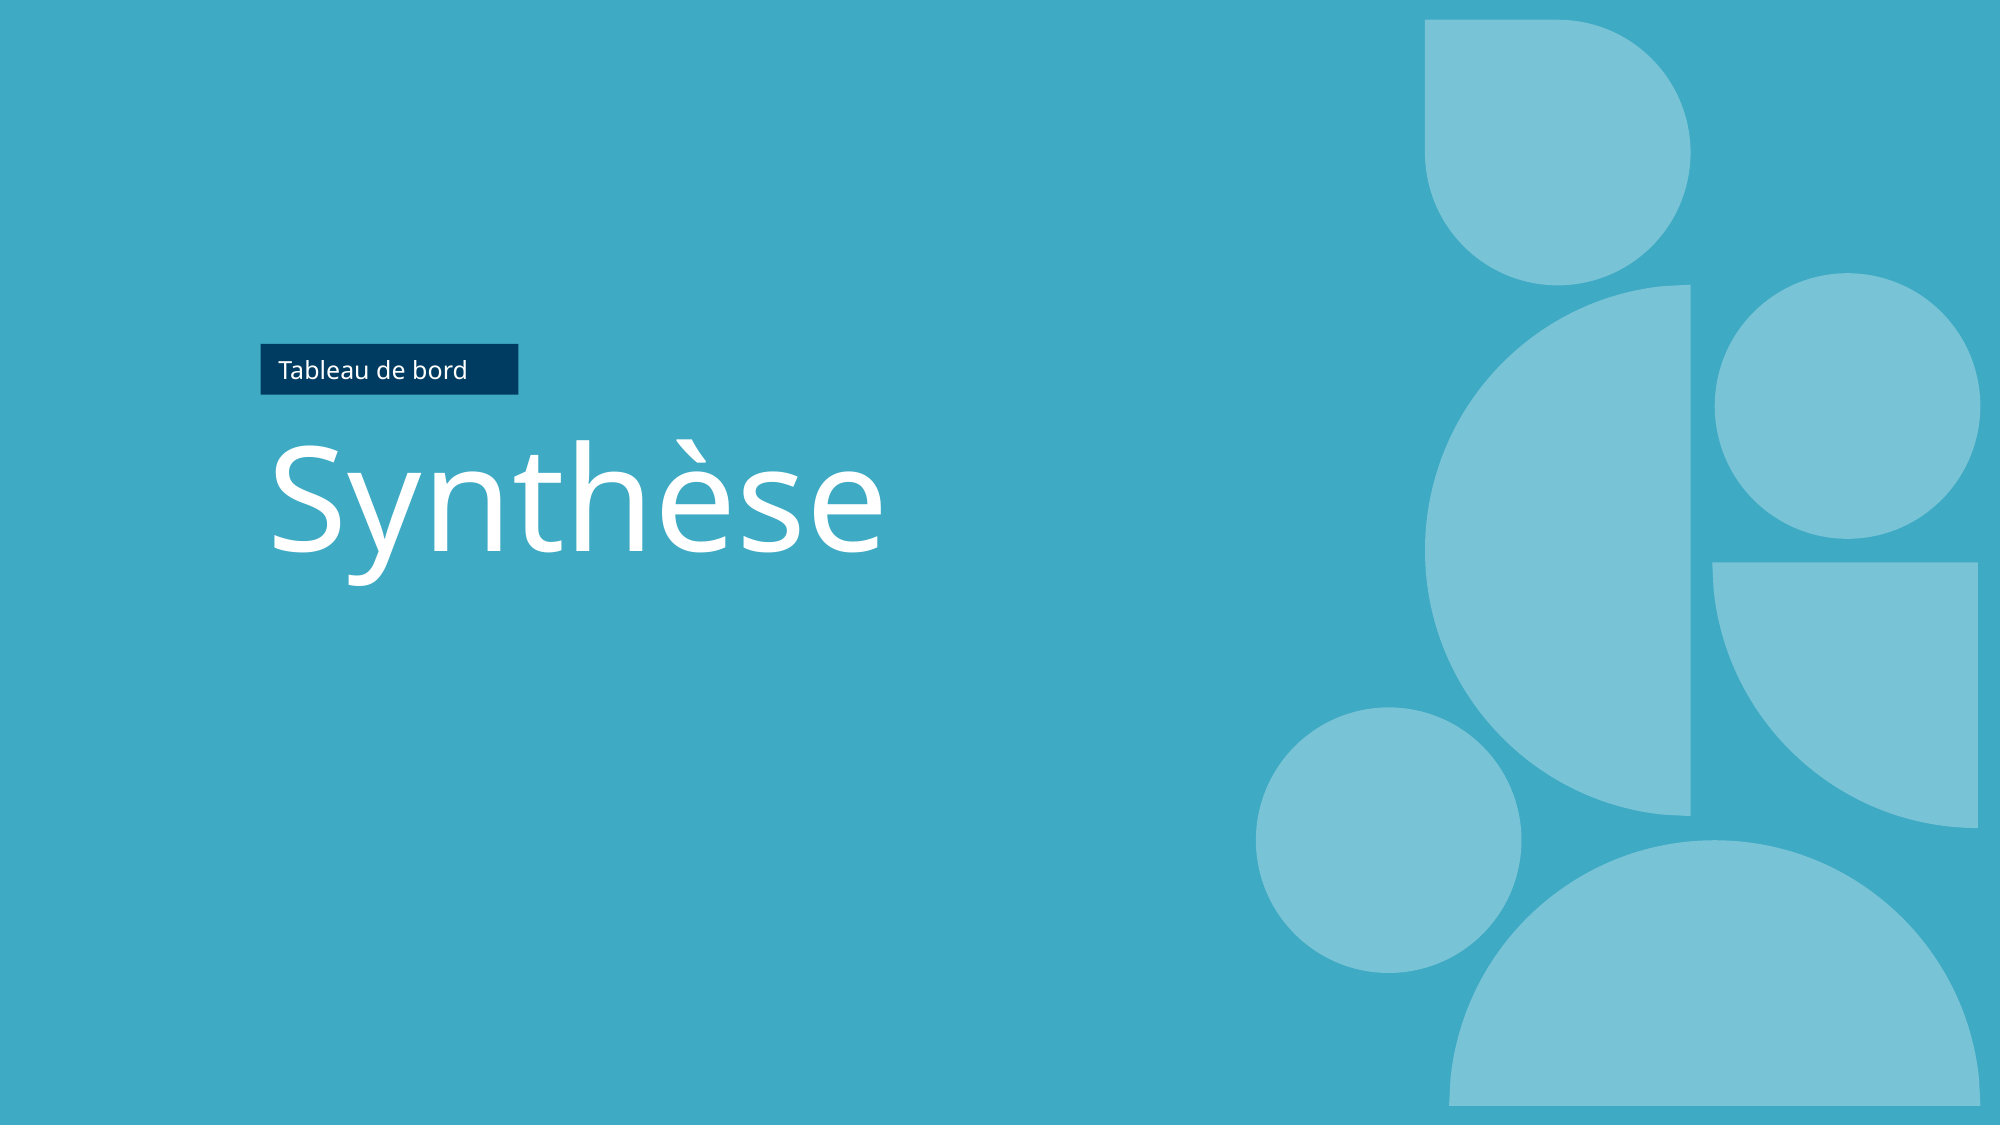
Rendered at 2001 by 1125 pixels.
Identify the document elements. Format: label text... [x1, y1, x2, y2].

list Synthèse [261, 425, 1296, 586]
list Tableau de bord [260, 343, 519, 395]
